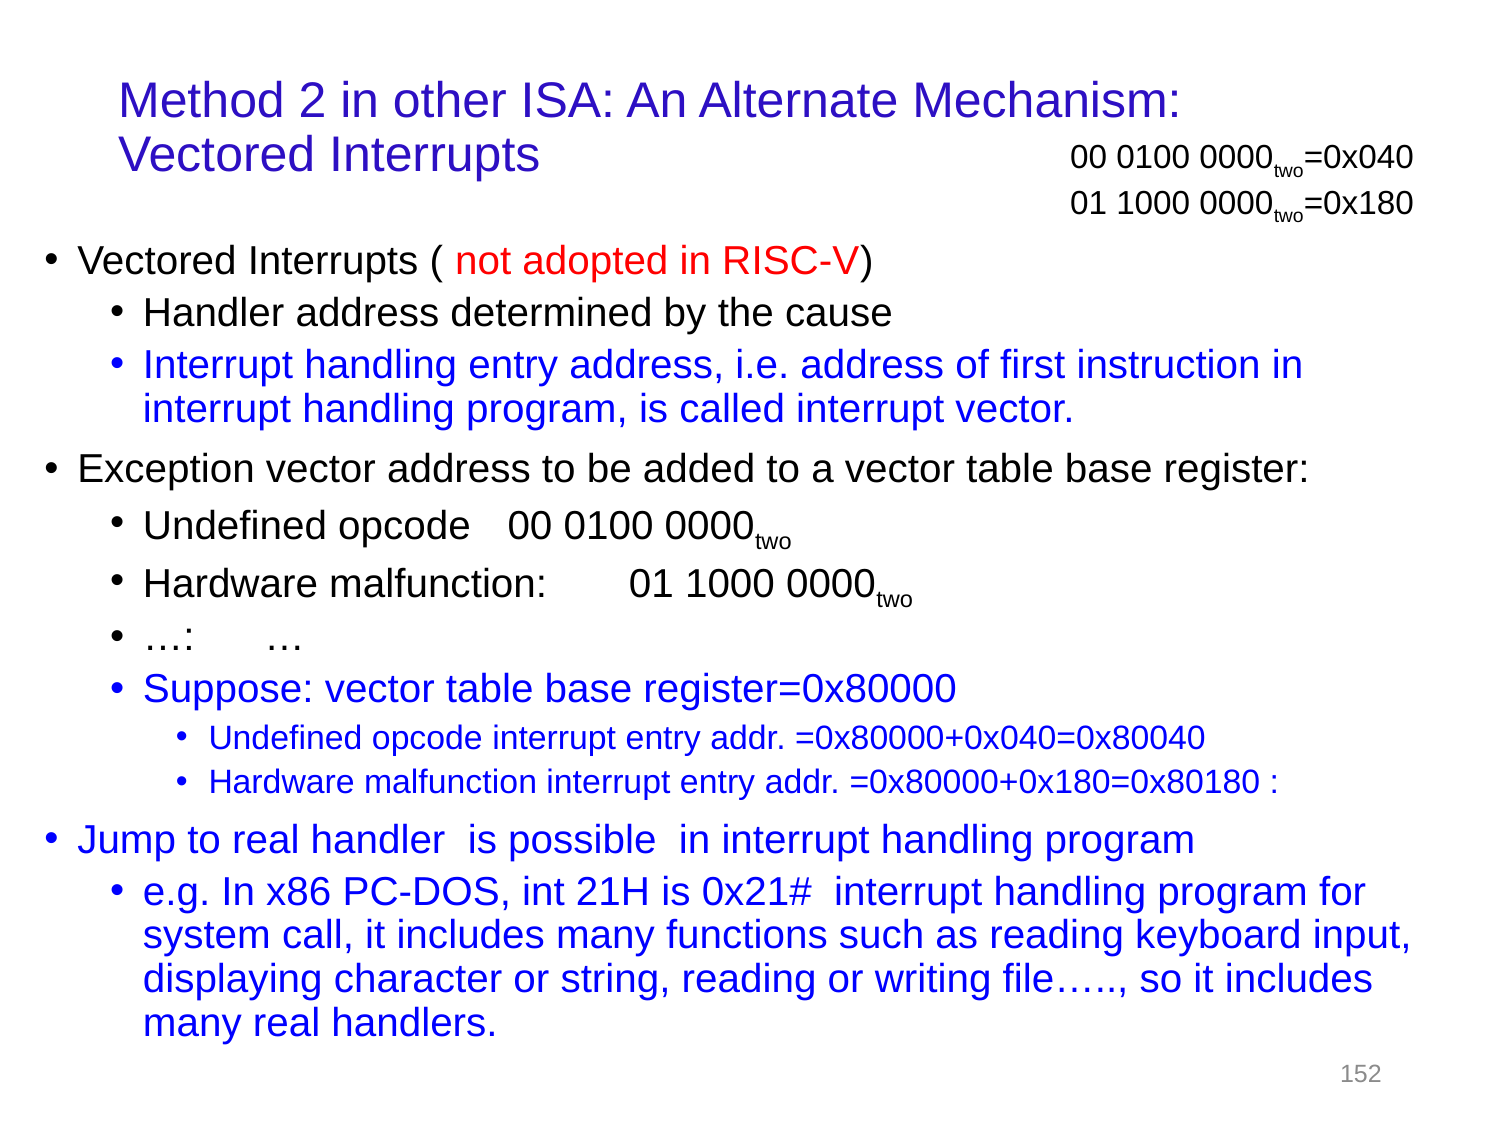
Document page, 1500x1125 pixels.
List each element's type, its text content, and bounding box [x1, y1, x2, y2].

title Method 2 in other ISA: An Alternate Mechanism: Vectored Interrupts [103, 59, 1282, 197]
list Vectored Interrupts ( not adopted in RISC-V) Handler address determined by the cause Interrupt handling entry address, i.e. address of first instruction in interrupt handling program, is called interrupt vector. Exception vector address to be added to a vector table base register: Undefined opcode 00 0100 0000two Hardware malfunction: 01 1000 0000two …: … Suppose: vector table base register=0x80000 Undefined opcode interrupt entry addr. =0x80000+0x040=0x80040 Hardware malfunction interrupt entry addr. =0x80000+0x180=0x80180 : Jump to real handler is possible in interrupt handling program e.g. In x86 PC-DOS, int 21H is 0x21# interrupt handling program for system call, it includes many functions such as reading keyboard input, displaying character or string, reading or writing file….., so it includes many real handlers. [29, 231, 1468, 1071]
slide_number 152 [1059, 1042, 1397, 1103]
text_box 00 0100 0000two=0x040 01 1000 0000two=0x180 [1055, 128, 1500, 274]
